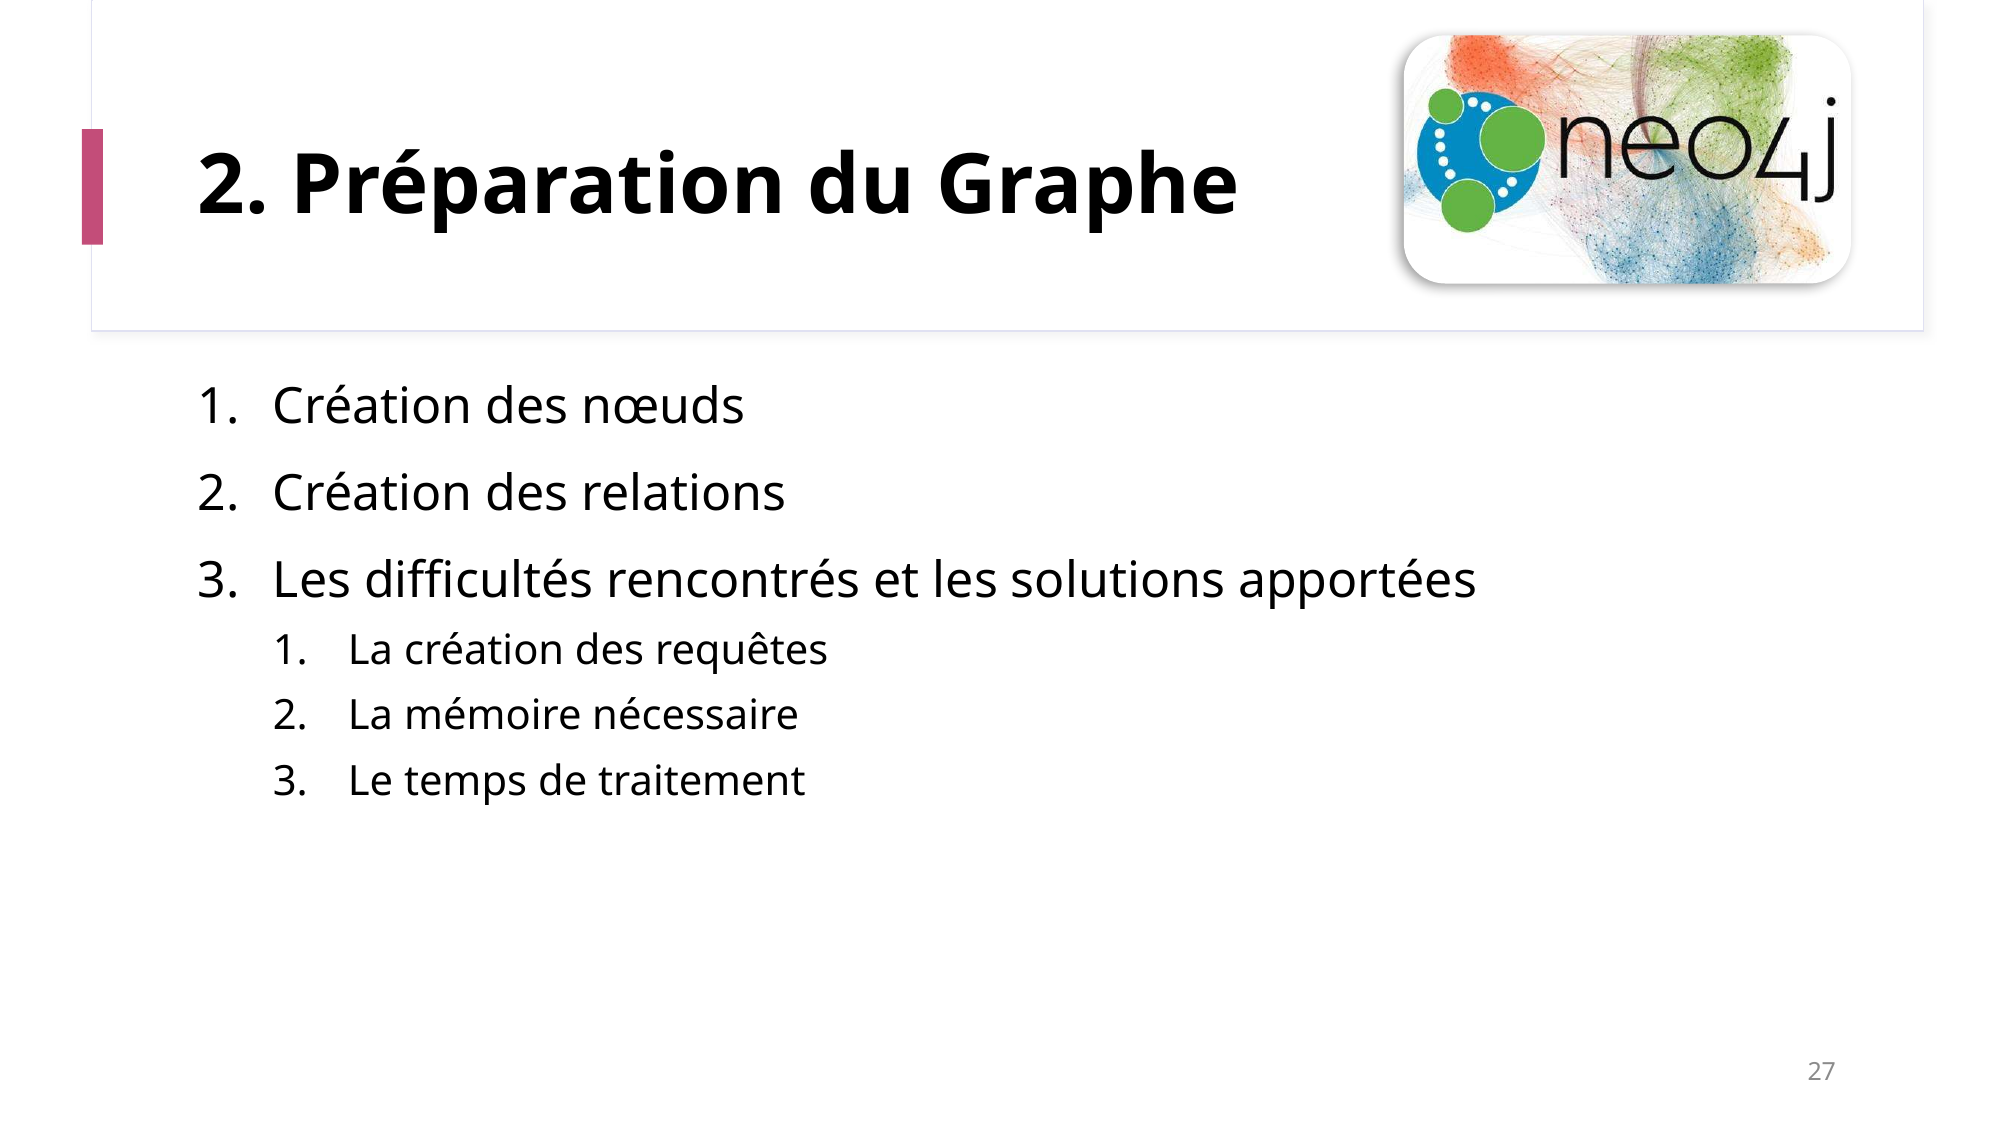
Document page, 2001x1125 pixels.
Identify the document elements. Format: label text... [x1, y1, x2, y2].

slide_number 27 [1401, 1042, 1851, 1103]
picture [1403, 35, 1851, 284]
list Création des nœuds Création des relations Les difficultés rencontrés et les solutions apportées La création des requêtes La mémoire nécessaire Le temps de traitement [183, 360, 1851, 967]
title 2. Préparation du Graphe [183, 90, 1403, 284]
